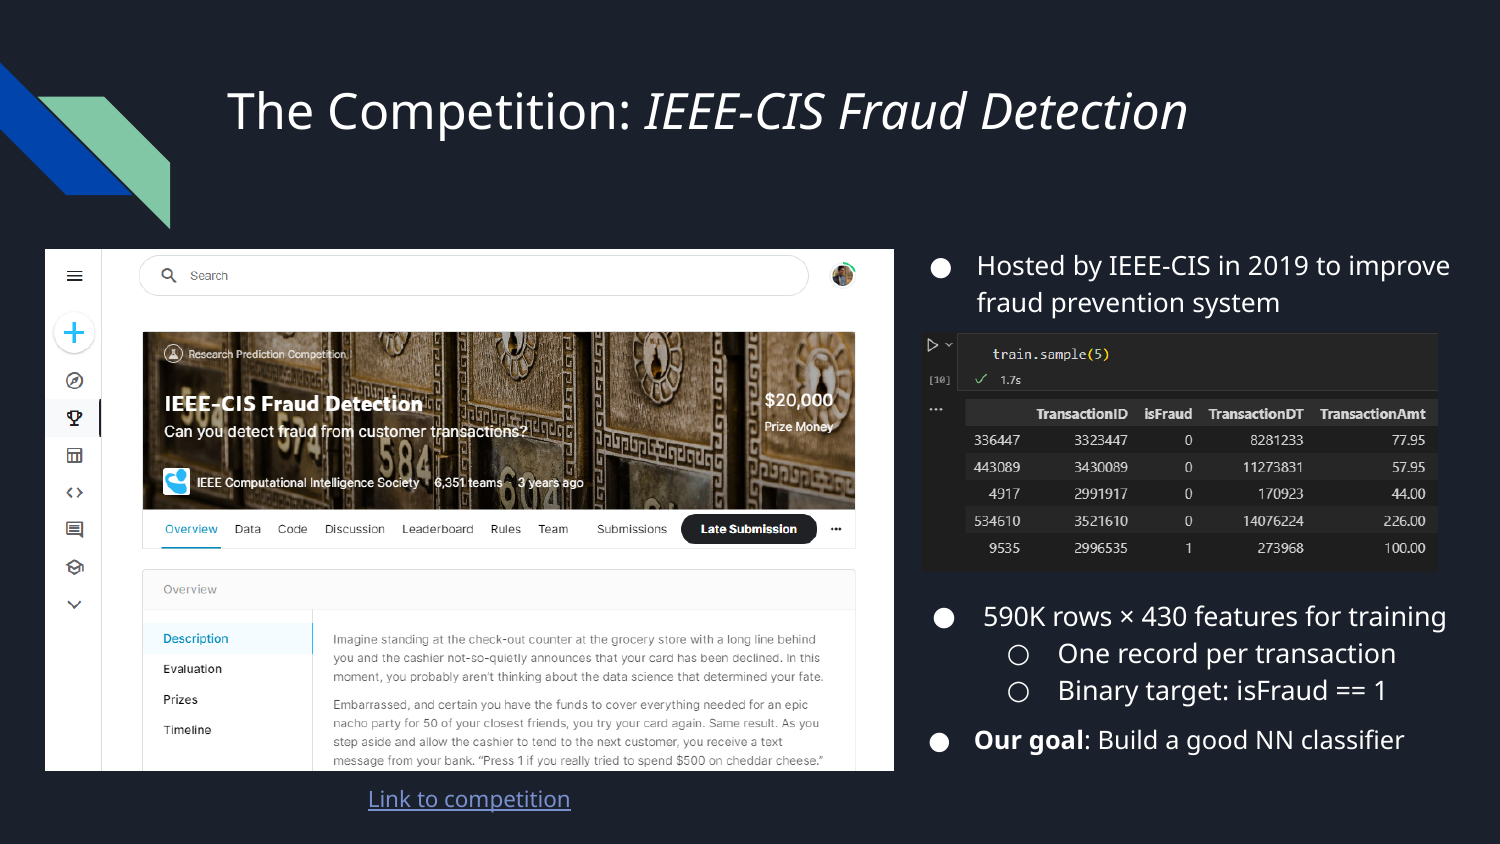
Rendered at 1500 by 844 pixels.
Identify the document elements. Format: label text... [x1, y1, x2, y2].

picture [922, 332, 1438, 572]
list Our goal: Build a good NN classifier [899, 704, 1467, 771]
list Hosted by IEEE-CIS in 2019 to improve fraud prevention system [893, 229, 1467, 333]
picture [45, 249, 894, 771]
list 590K rows × 430 features for training One record per transaction Binary target: isFraud == 1 [900, 579, 1467, 704]
list Link to competition [330, 779, 609, 831]
title The Competition: IEEE-CIS Fraud Detection [212, 64, 1368, 195]
